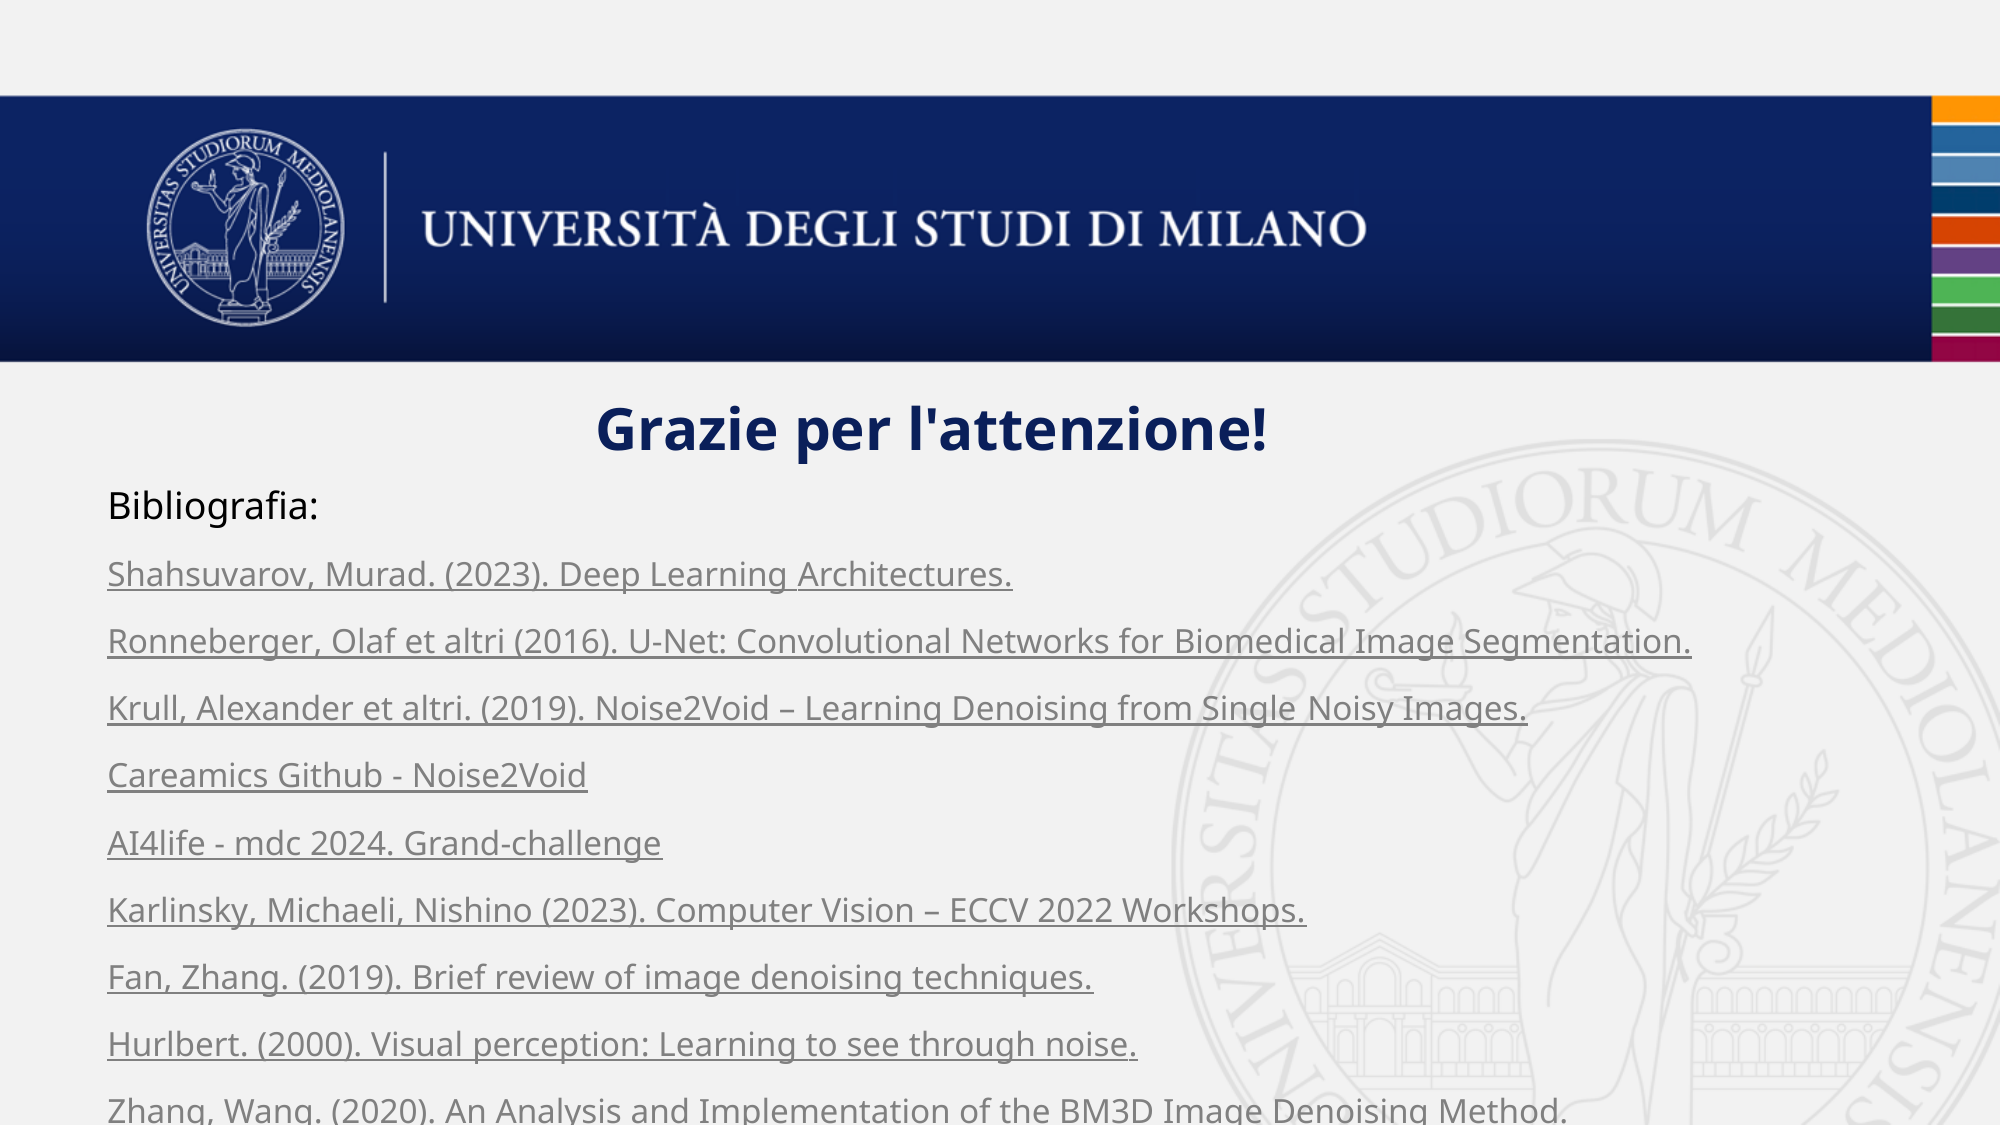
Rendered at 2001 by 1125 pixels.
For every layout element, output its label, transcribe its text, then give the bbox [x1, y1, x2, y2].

title Grazie per l'attenzione! [580, 368, 1418, 486]
picture [0, 0, 2000, 1125]
text_box Bibliografia: Shahsuvarov, Murad. (2023). Deep Learning Architectures. Ronneberger, Olaf et altri (2016). U-Net: Convolutional Networks for Biomedical Image Segmentation. Krull, Alexander et altri. (2019). Noise2Void – Learning Denoising from Single Noisy Images. Careamics Github - Noise2Void AI4life - mdc 2024. Grand-challenge Karlinsky, Michaeli, Nishino (2023). Computer Vision – ECCV 2022 Workshops. Fan, Zhang. (2019). Brief review of image denoising techniques. Hurlbert. (2000). Visual perception: Learning to see through noise. Zhang, Wang. (2020). An Analysis and Implementation of the BM3D Image Denoising Method. [92, 486, 1907, 1125]
